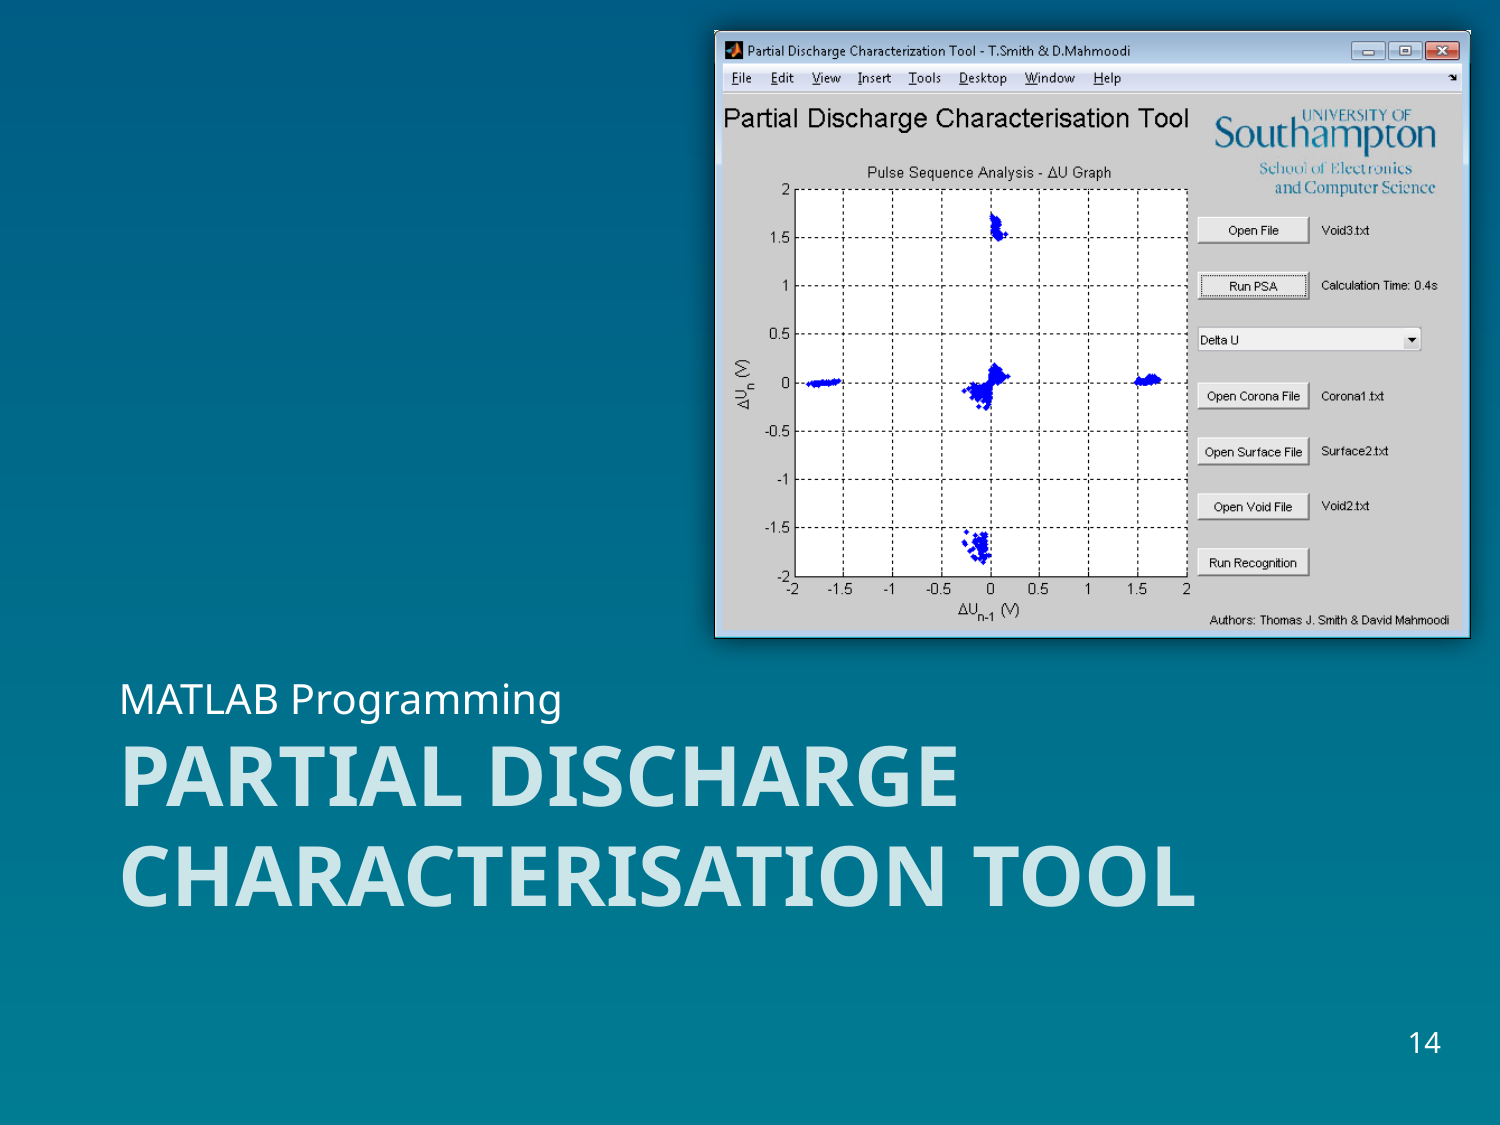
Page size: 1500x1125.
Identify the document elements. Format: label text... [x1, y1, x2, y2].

title Partial Discharge Characterisation Tool [118, 723, 1394, 947]
picture [715, 31, 1470, 638]
slide_number 14 [1128, 1034, 1442, 1065]
list MATLAB Programming [118, 476, 1394, 723]
